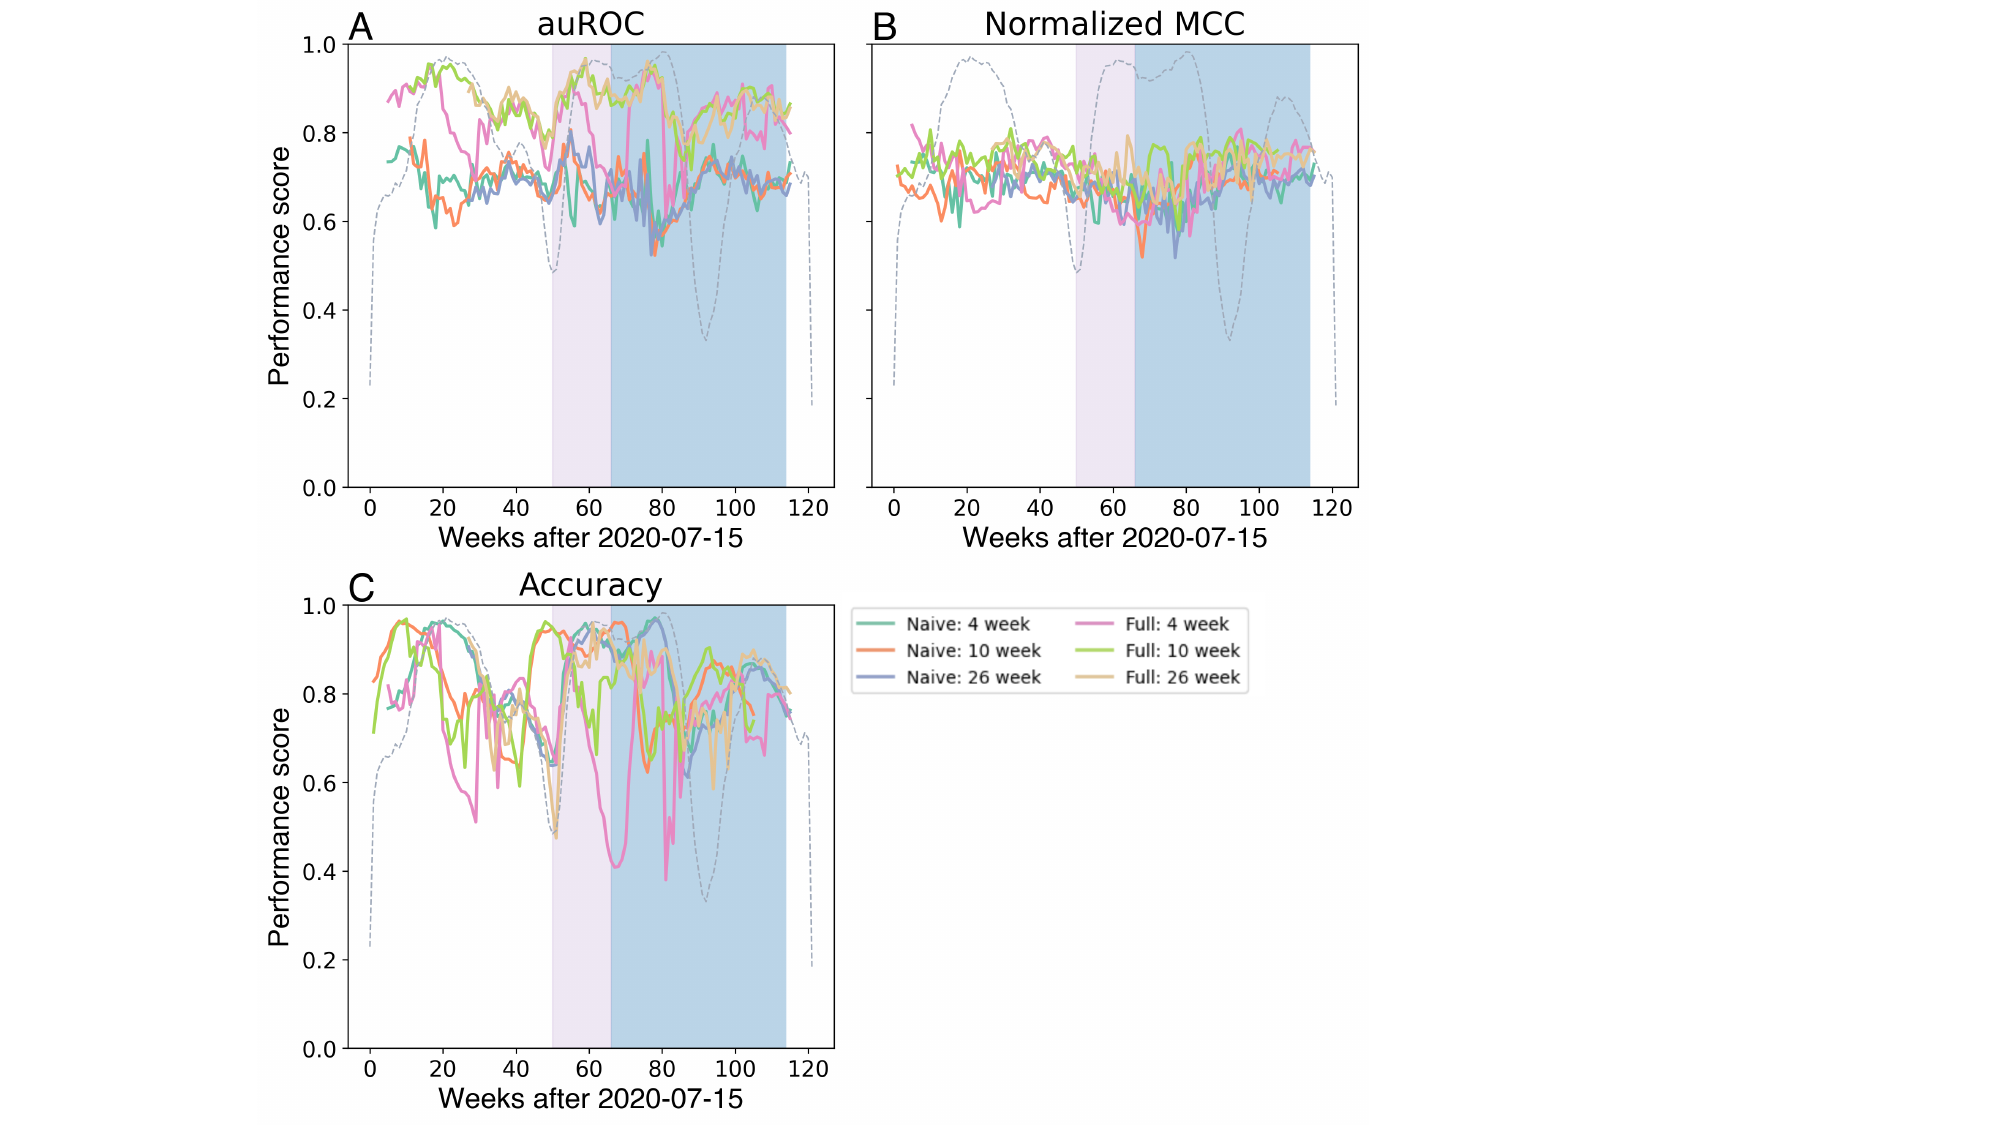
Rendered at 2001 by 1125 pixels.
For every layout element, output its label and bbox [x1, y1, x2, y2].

text_box [257, 0, 1369, 1125]
